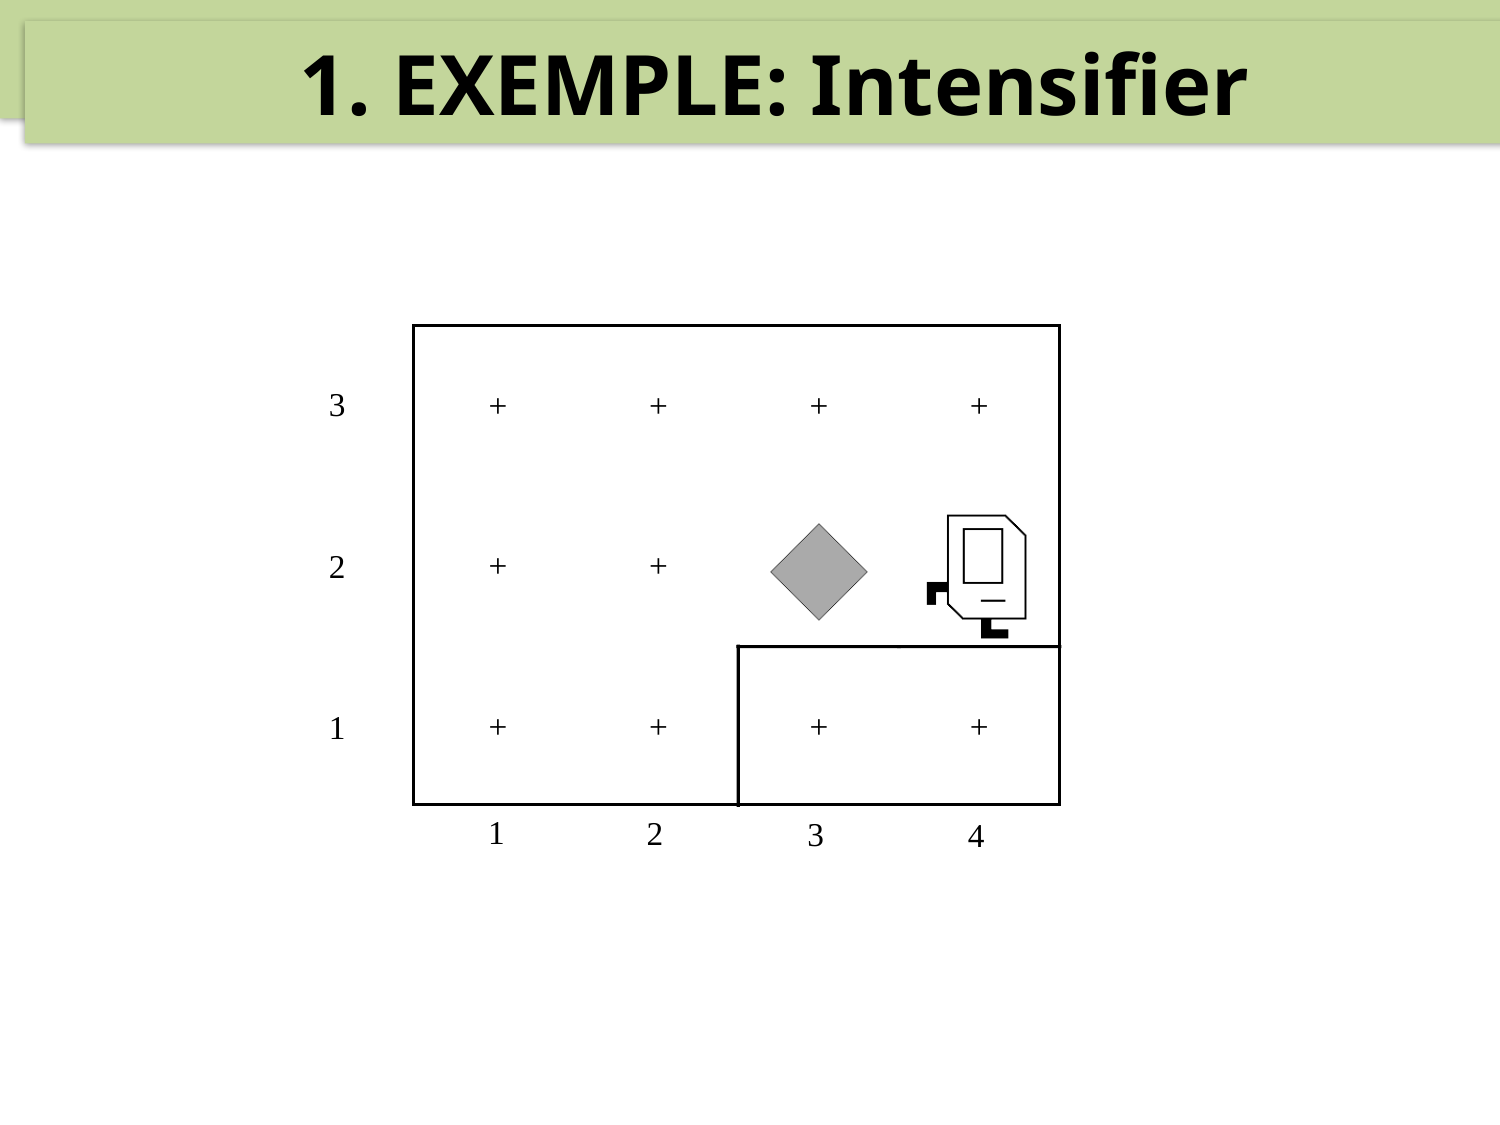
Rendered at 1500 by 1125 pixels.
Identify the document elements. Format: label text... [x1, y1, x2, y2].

text_box 1. EXEMPLE: Intensifier [22, 18, 1500, 147]
text_box First Challenge [0, 0, 1500, 122]
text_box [309, 375, 1057, 863]
text_box [413, 325, 1060, 378]
picture [769, 522, 869, 623]
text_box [916, 505, 1048, 646]
